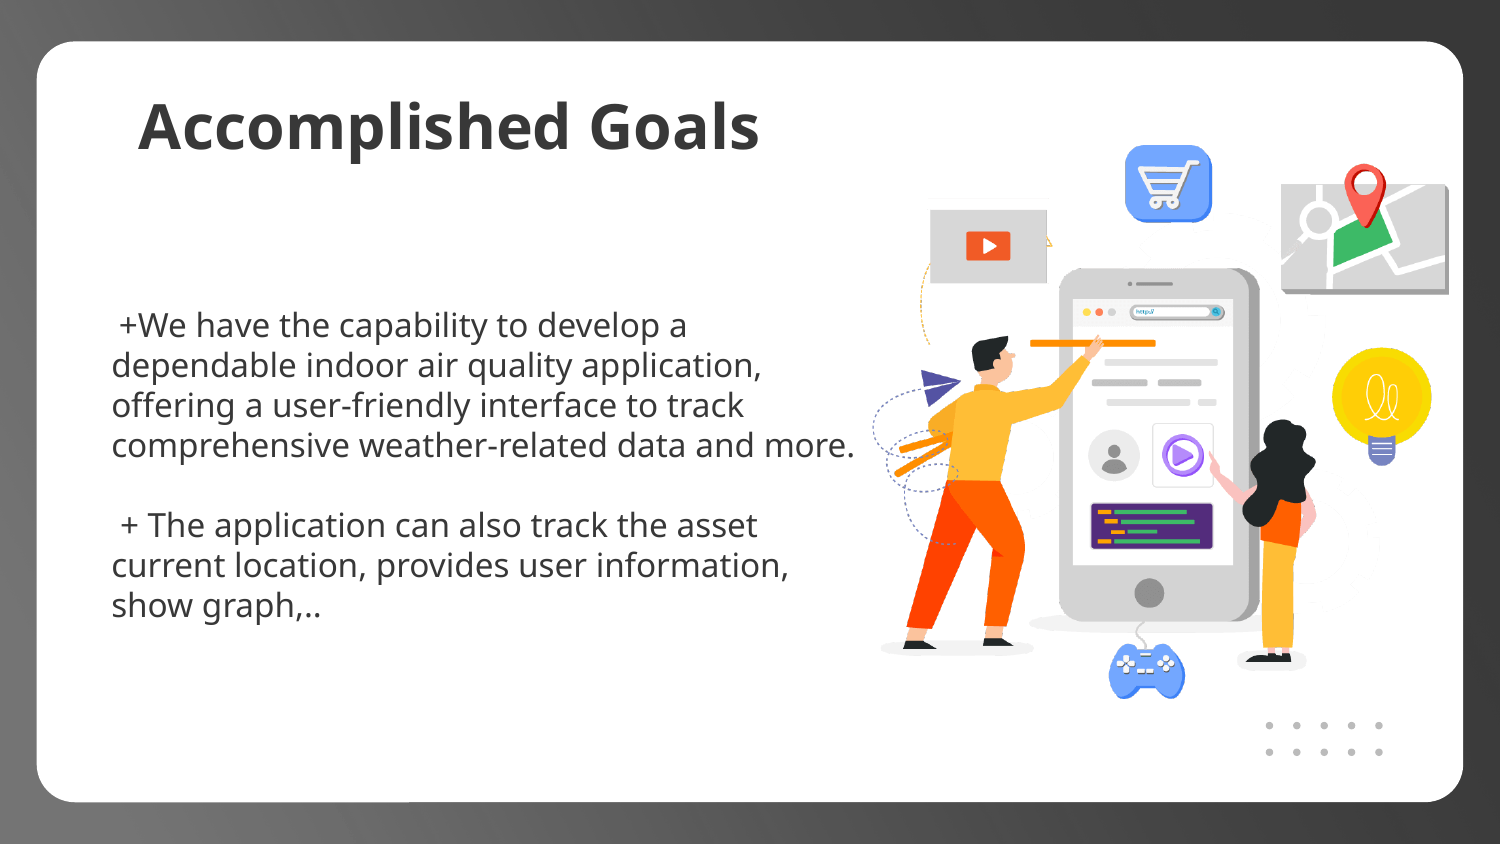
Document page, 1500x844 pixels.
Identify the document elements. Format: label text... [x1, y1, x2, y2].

picture [872, 145, 1450, 699]
title Accomplished Goals [123, 72, 1388, 166]
text_box +We have the capability to develop a dependable indoor air quality application, offering a user-friendly interface to track comprehensive weather-related data and more. + The application can also track the asset current location, provides user information, show graph,.. [96, 244, 866, 625]
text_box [1265, 721, 1383, 757]
